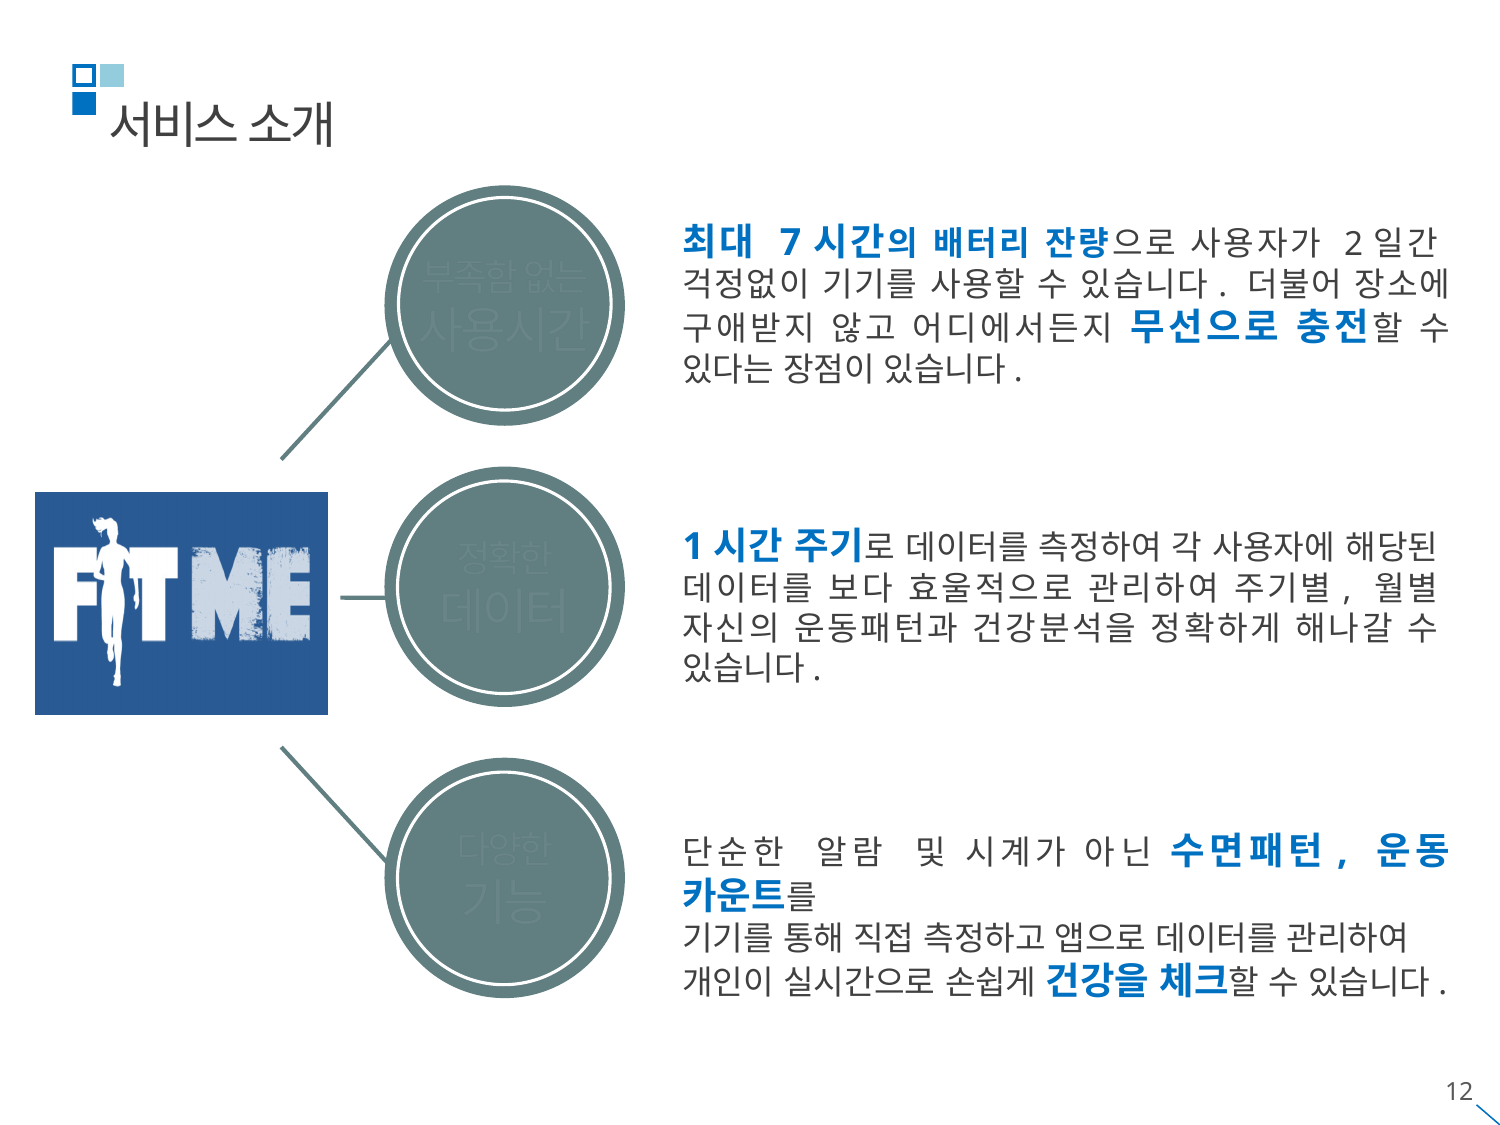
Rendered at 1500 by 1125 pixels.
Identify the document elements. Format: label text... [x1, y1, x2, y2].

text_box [276, 344, 397, 455]
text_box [386, 759, 624, 997]
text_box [386, 468, 624, 706]
text_box 최대 7시간의 배터리 잔량으로 사용자가 2일간 걱정없이 기기를 사용할 수 있습니다. 더불어 장소에 구애받지 않고 어디에서든지 무선으로 충전할 수 있다는 장점이 있습니다. [667, 210, 1465, 396]
text_box 1시간 주기로 데이터를 측정하여 각 사용자에 해당된 데이터를 보다 효울적으로 관리하여 주기별, 월별 자신의 운동패턴과 건강분석을 정확하게 해나갈 수 있습니다. [667, 514, 1454, 695]
text_box 서비스 소개 [93, 86, 1383, 162]
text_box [275, 751, 397, 863]
picture [34, 491, 329, 715]
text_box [386, 187, 624, 424]
text_box 단순한 알람 및 시계가 아닌 수면패턴, 운동 카운트를 기기를 통해 직접 측정하고 앱으로 데이터를 관리하여 개인이 실시간으로 손쉽게 건강을 체크할 수 있습니다. [667, 819, 1465, 1010]
